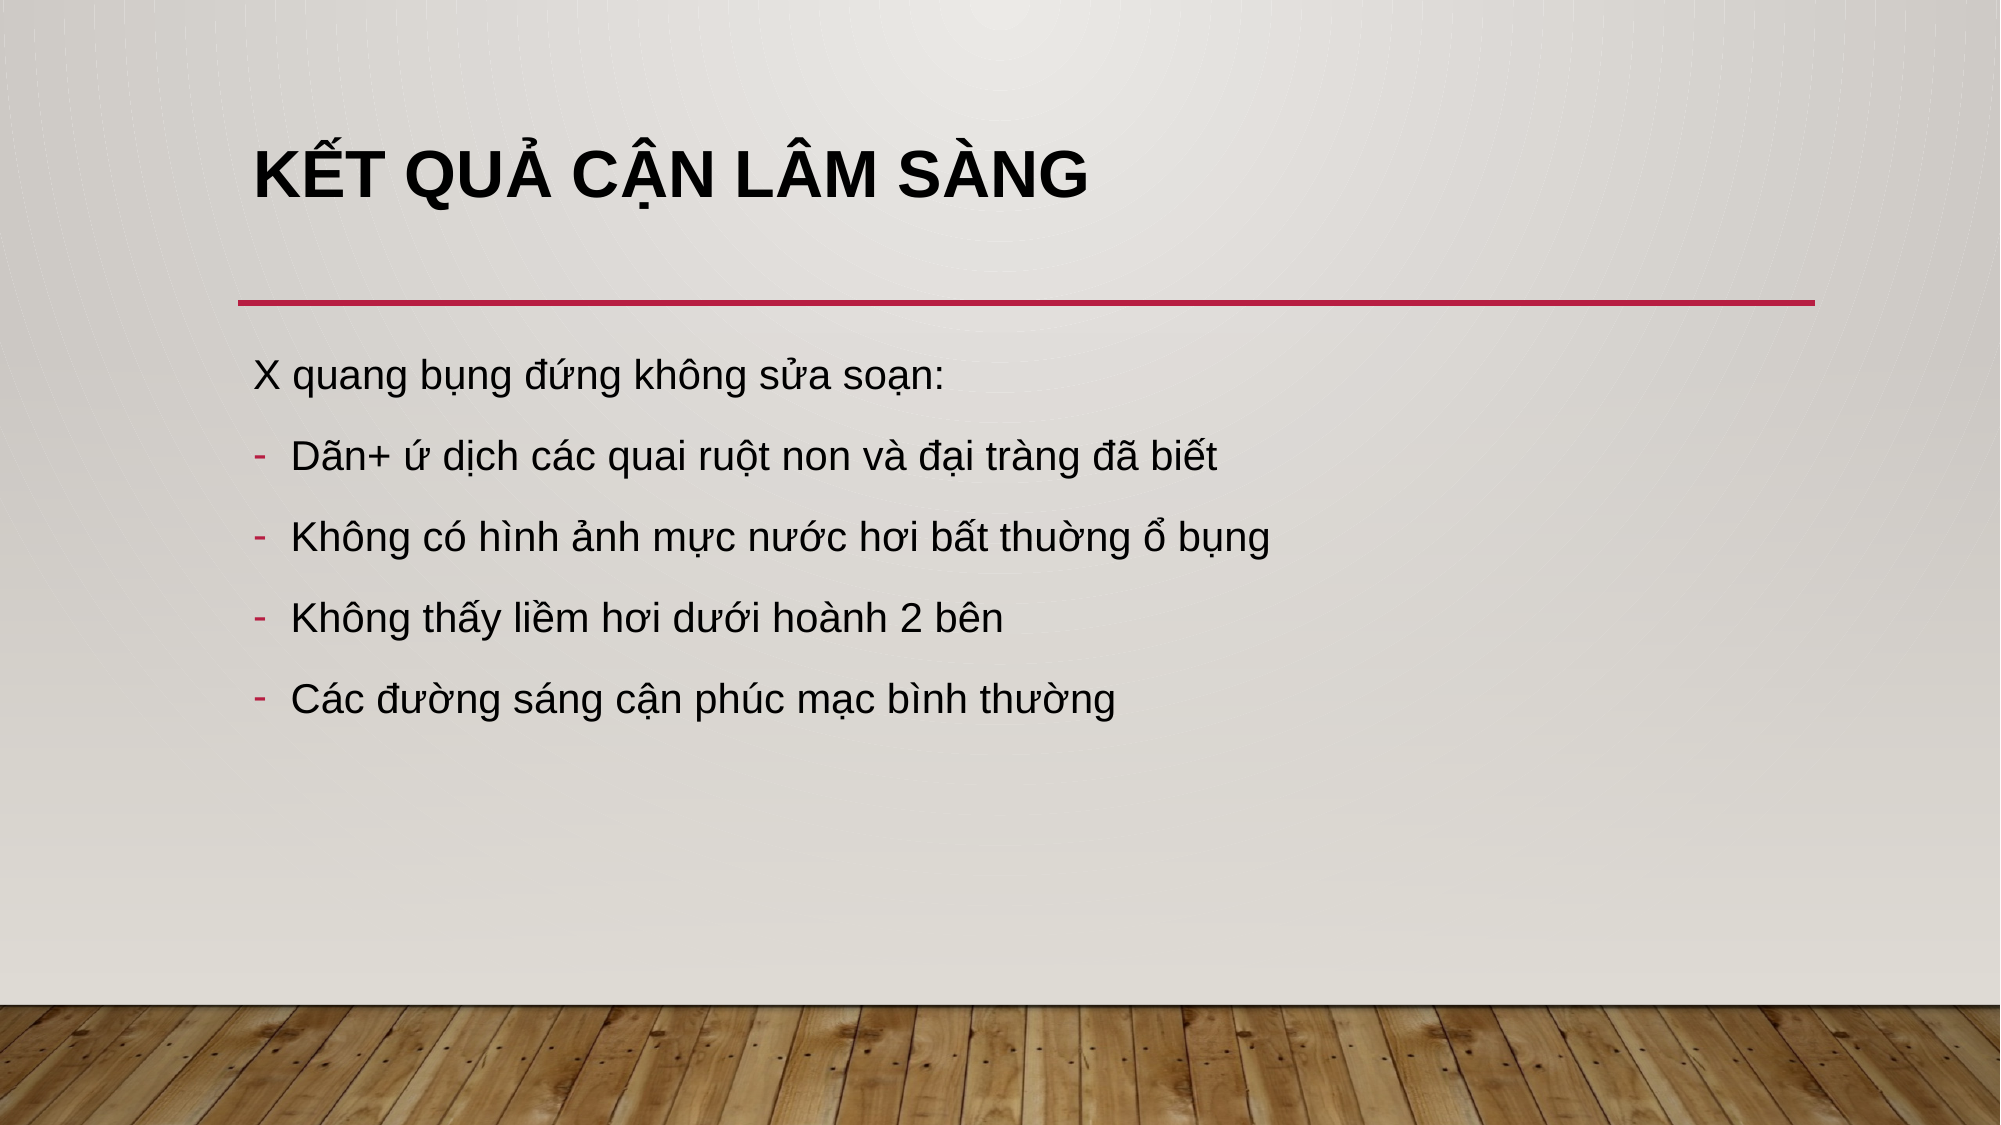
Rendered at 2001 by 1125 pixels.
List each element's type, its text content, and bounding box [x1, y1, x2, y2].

list X quang bụng đứng không sửa soạn: Dãn+ ứ dịch các quai ruột non và đại tràng đã biết Không có hình ảnh mực nước hơi bất thuờng ổ bụng Không thấy liềm hơi dưới hoành 2 bên Các đường sáng cận phúc mạc bình thường [238, 330, 1814, 897]
title Kết quả cận lâm sàng [238, 131, 1814, 305]
picture [0, 1005, 2000, 1125]
